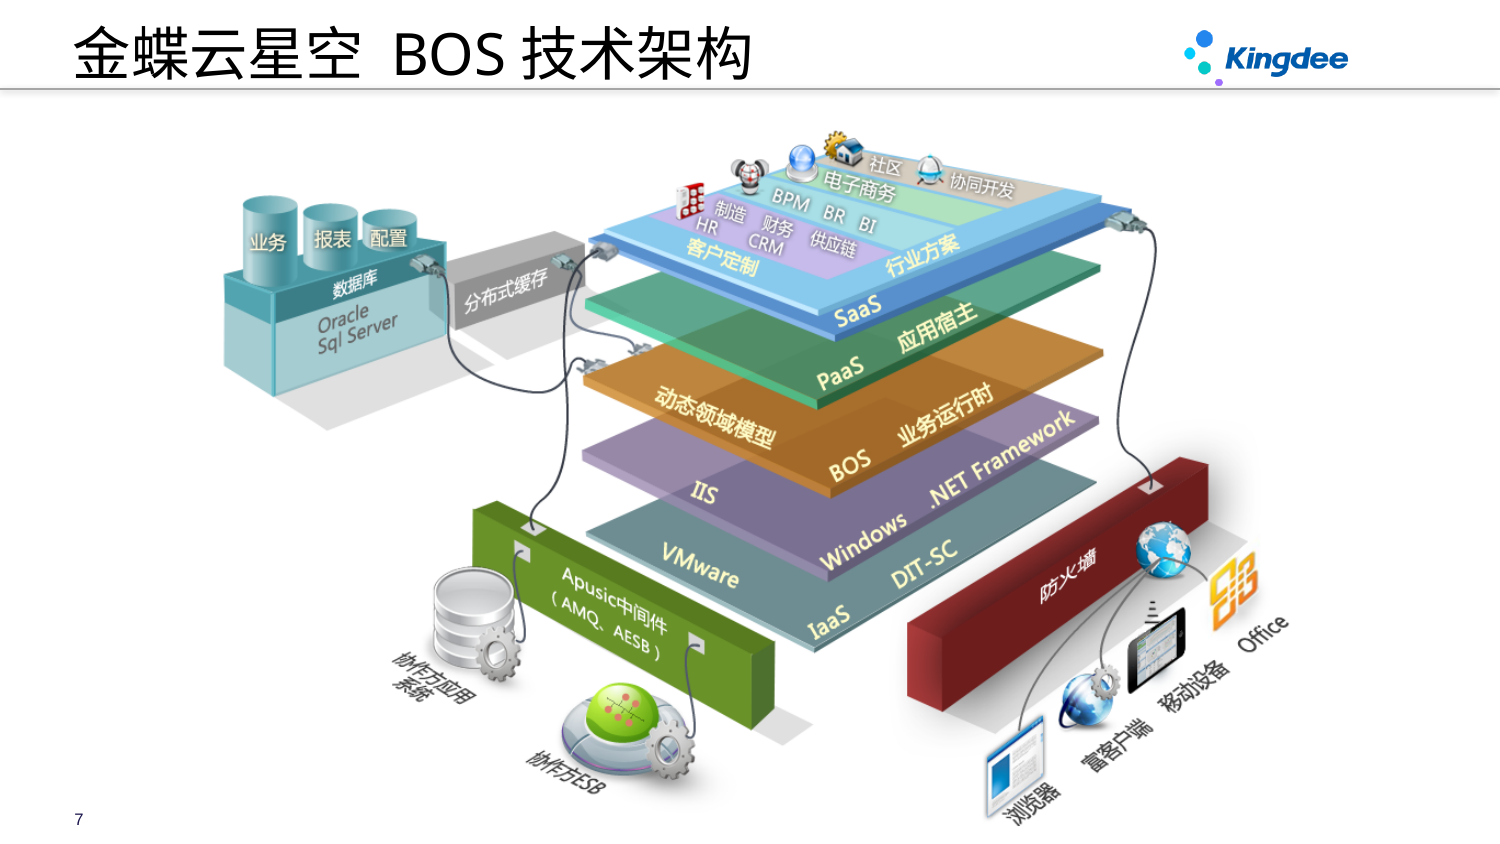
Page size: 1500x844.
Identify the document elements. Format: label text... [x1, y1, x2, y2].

title 金蝶云星空 BOS技术架构 [72, 98, 213, 104]
picture [218, 90, 1294, 835]
title 金蝶云星空 BOS技术架构 [72, 16, 1452, 86]
title 金蝶云星空 BOS技术架构 [1298, 98, 1452, 104]
